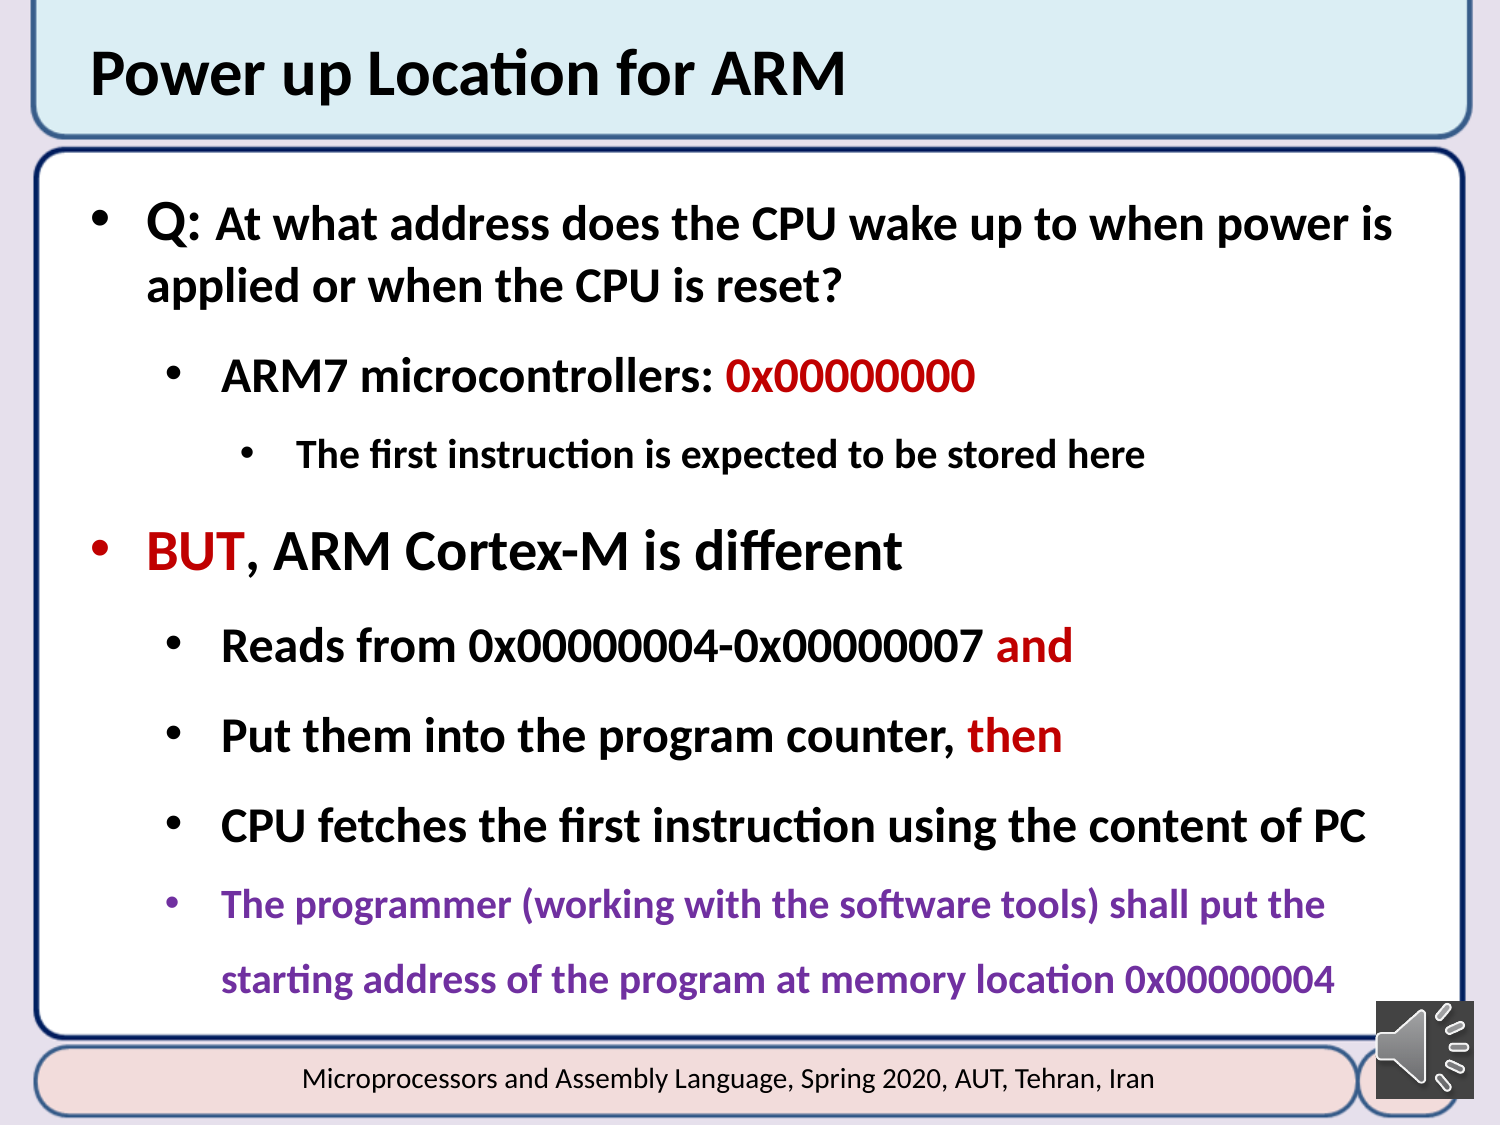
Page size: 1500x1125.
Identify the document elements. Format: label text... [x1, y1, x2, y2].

slide_number 17 [1363, 1049, 1453, 1110]
text_box Q: At what address does the CPU wake up to when power is applied or when the CPU is reset? ARM7 microcontrollers: 0x00000000 The first instruction is expected to be stored here BUT, ARM Cortex-M is different Reads from 0x00000004-0x00000007 and Put them into the program counter, then CPU fetches the first instruction using the content of PC The programmer (working with the software tools) shall put the starting address of the program at memory location 0x00000004 [75, 174, 1463, 1010]
text_box Microprocessors and Assembly Language, Spring 2020, AUT, Tehran, Iran [162, 1051, 1288, 1102]
title Power up Location for ARM [75, 0, 1425, 138]
picture [0, 0, 1500, 1125]
